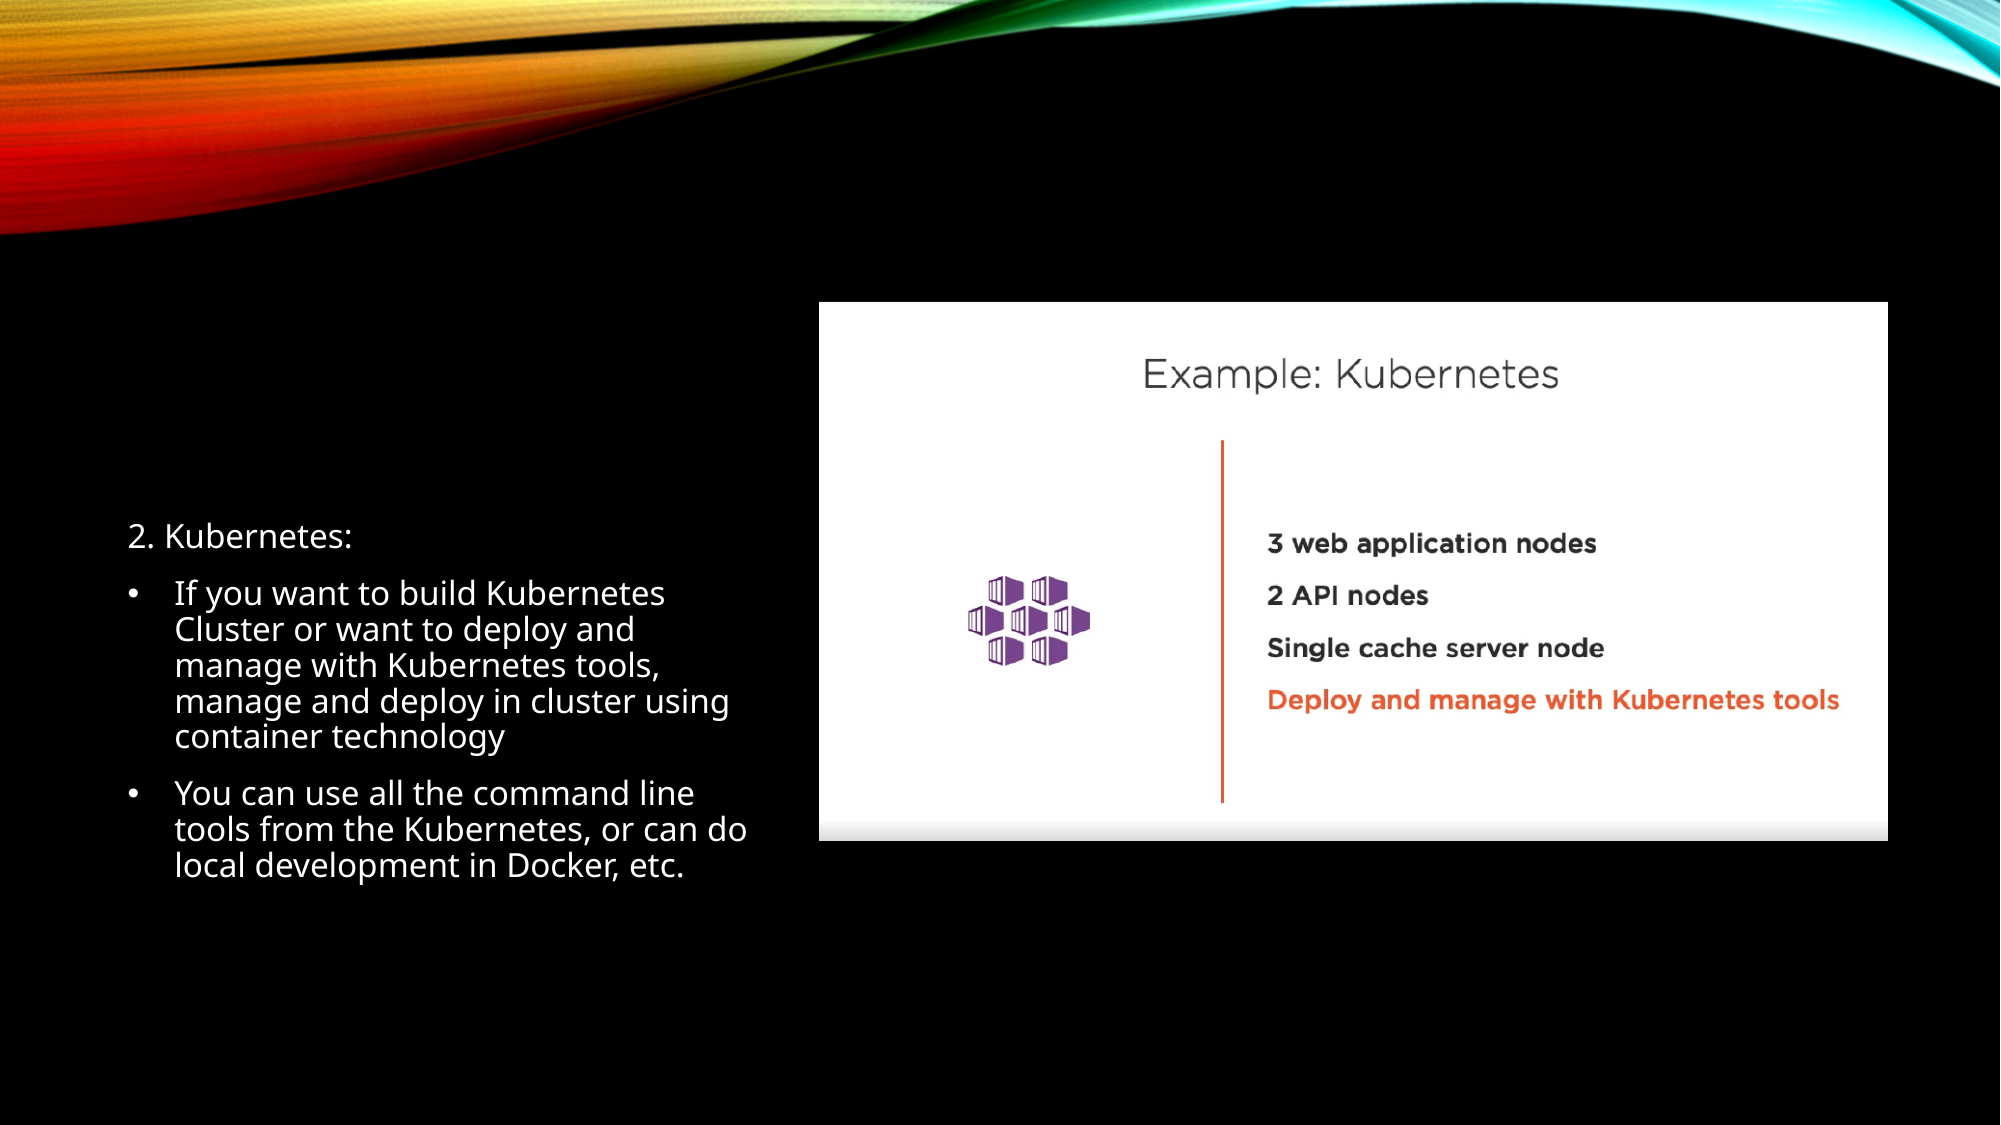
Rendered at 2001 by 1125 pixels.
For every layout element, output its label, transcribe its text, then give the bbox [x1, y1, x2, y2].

picture [0, 0, 2000, 237]
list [819, 301, 1888, 842]
list 2. Kubernetes: If you want to build Kubernetes Cluster or want to deploy and manage with Kubernetes tools, manage and deploy in cluster using container technology You can use all the command line tools from the Kubernetes, or can do local development in Docker, etc. [112, 512, 788, 1021]
